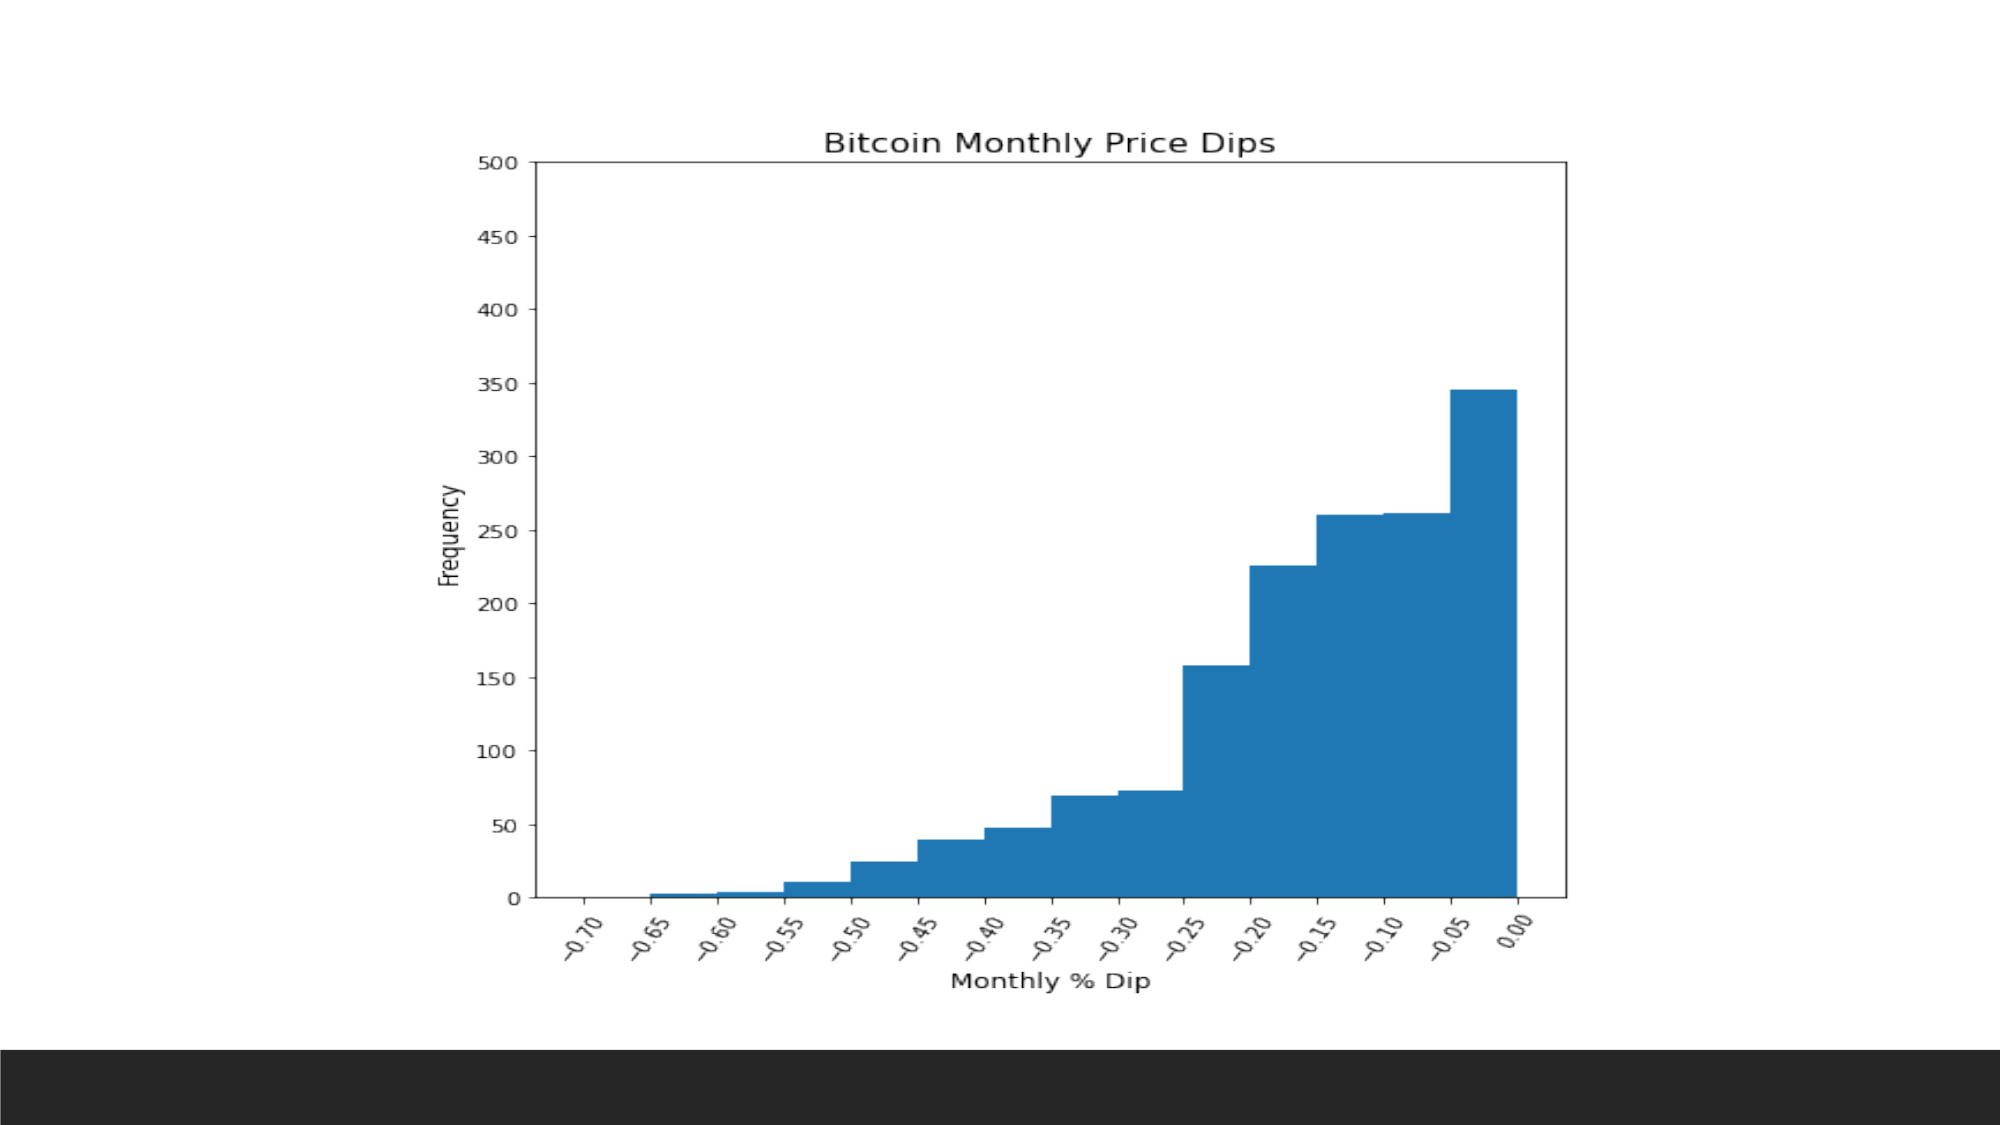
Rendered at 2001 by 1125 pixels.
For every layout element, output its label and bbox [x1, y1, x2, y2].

picture [419, 120, 1581, 1005]
